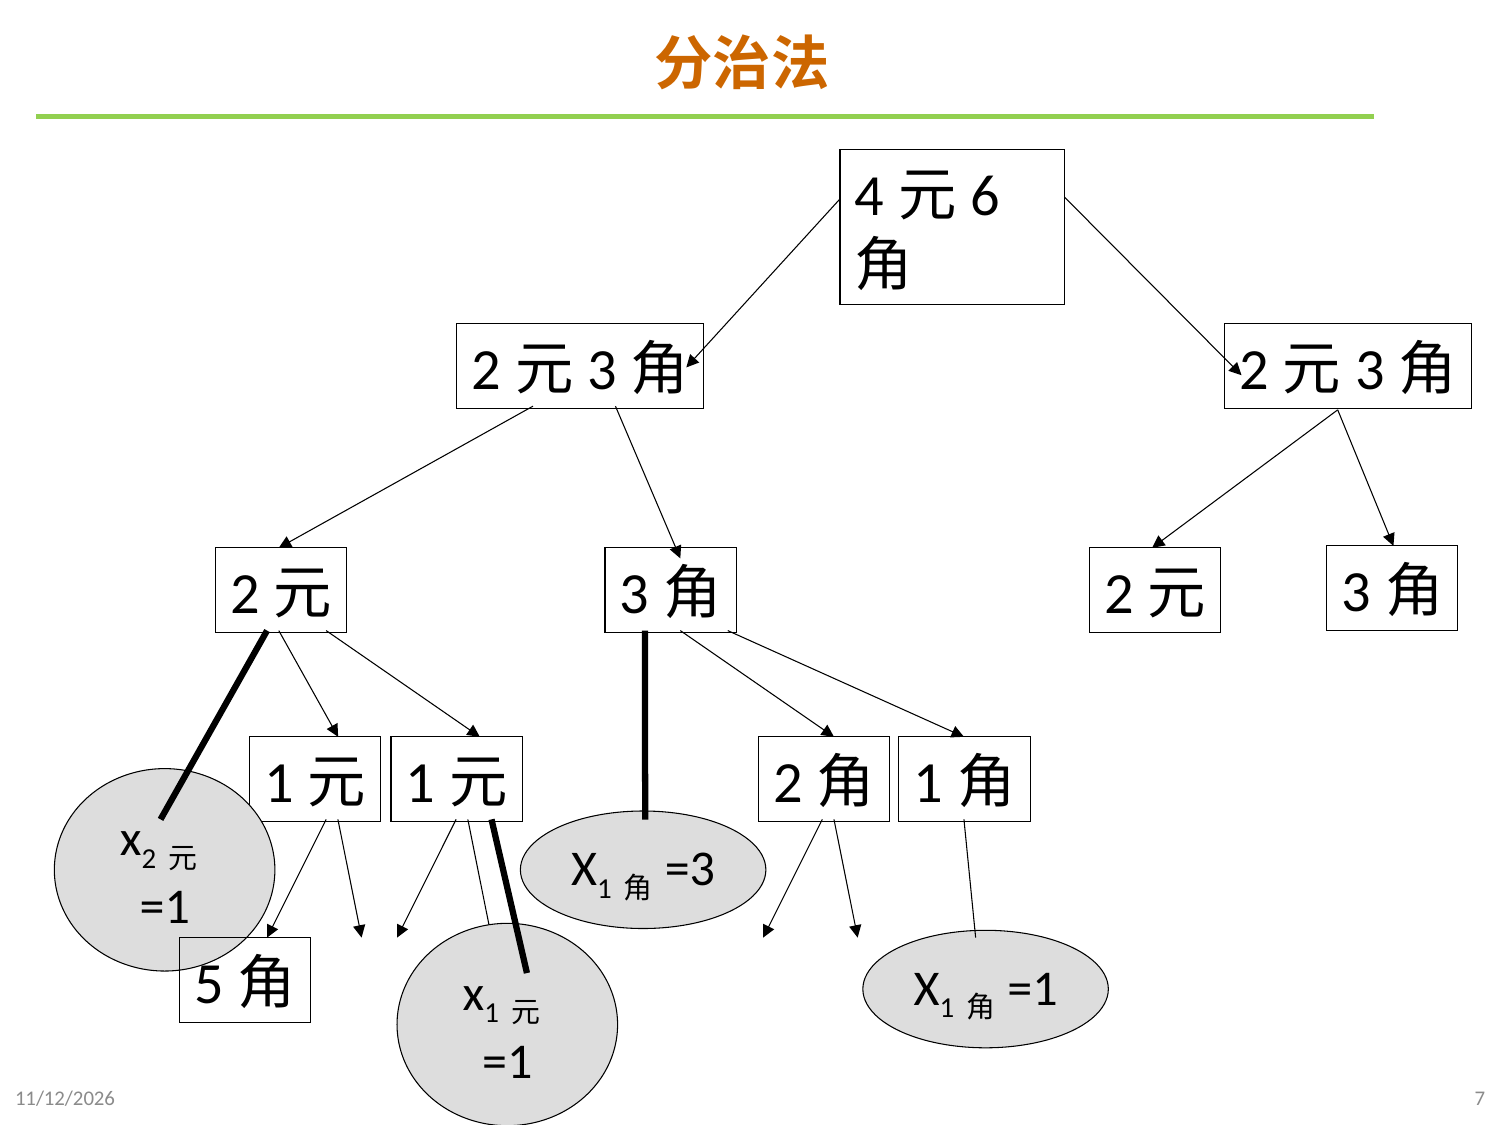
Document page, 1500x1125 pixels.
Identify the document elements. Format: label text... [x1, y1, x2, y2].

text_box X1角=3 [520, 811, 766, 929]
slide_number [0, 1071, 338, 1123]
footer [613, 995, 998, 1056]
text_box [278, 630, 339, 737]
text_box [337, 819, 366, 938]
text_box x1元=1 [397, 923, 618, 1125]
text_box [1152, 410, 1337, 548]
title 分治法 [95, 14, 1390, 117]
text_box [763, 819, 823, 938]
text_box 2角 [758, 736, 890, 822]
text_box [727, 630, 964, 738]
text_box 2元 [215, 547, 347, 633]
text_box 2元3角 [456, 323, 704, 409]
text_box [326, 630, 480, 737]
text_box [278, 406, 534, 548]
text_box [833, 819, 862, 938]
text_box X1角=1 [862, 930, 1109, 1048]
text_box [680, 630, 834, 737]
text_box [397, 819, 457, 938]
text_box 2元 [1089, 547, 1221, 633]
text_box [1337, 409, 1395, 546]
slide_number 7 [1162, 1071, 1500, 1123]
text_box 1元 [391, 736, 523, 822]
text_box [615, 406, 682, 559]
text_box 2元3角 [1224, 323, 1472, 409]
text_box 1元 [249, 736, 381, 822]
text_box 3角 [605, 547, 737, 633]
text_box 3角 [1326, 545, 1458, 631]
text_box 5角 [179, 937, 311, 1023]
text_box x2元=1 [54, 768, 275, 972]
text_box 1角 [898, 736, 1031, 822]
text_box [1064, 196, 1242, 376]
text_box [267, 819, 327, 937]
text_box 4元6角 [840, 149, 1065, 305]
text_box [686, 198, 841, 368]
